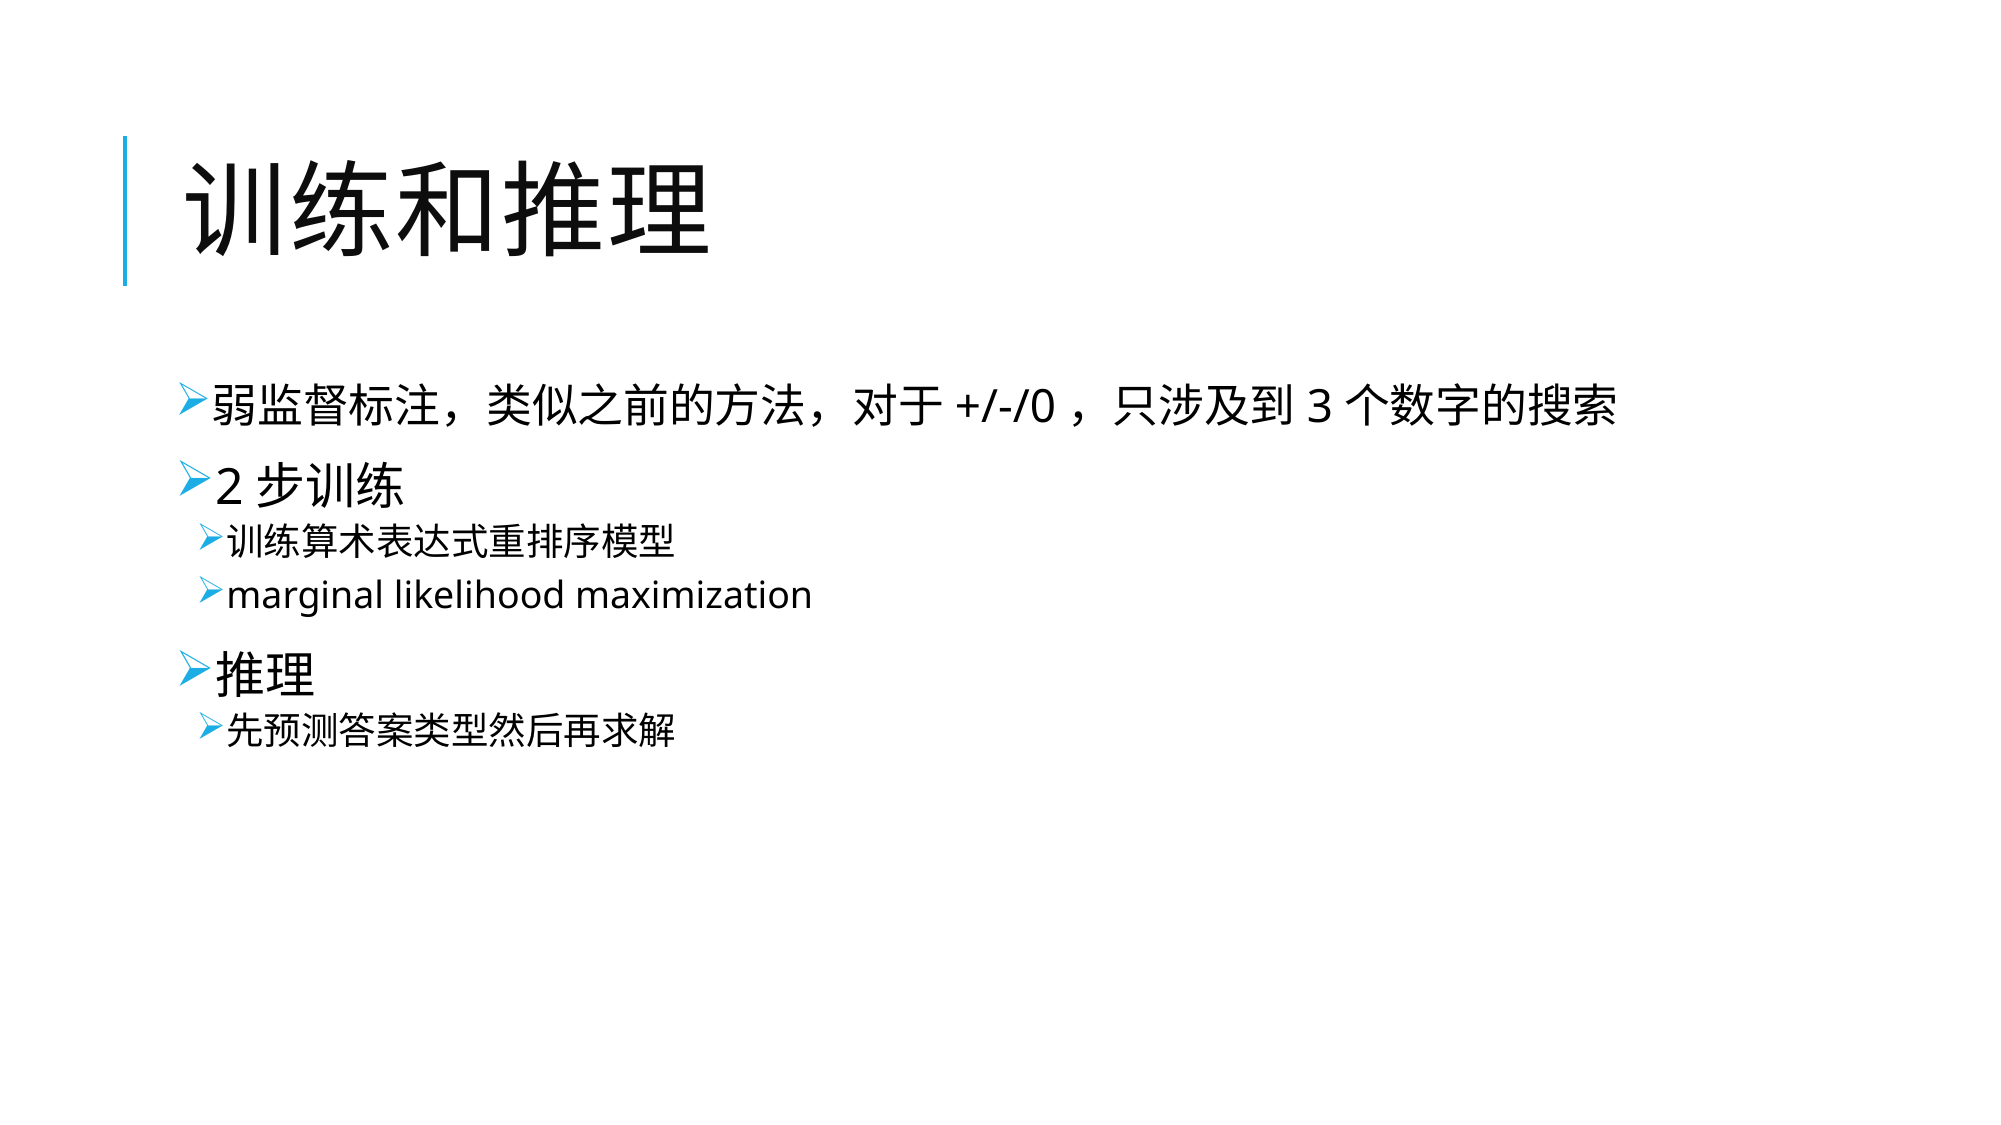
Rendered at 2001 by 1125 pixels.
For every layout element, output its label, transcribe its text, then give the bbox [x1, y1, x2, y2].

list 弱监督标注，类似之前的方法，对于+/-/0，只涉及到3个数字的搜索 2步训练 训练算术表达式重排序模型 marginal likelihood maximization 推理 先预测答案类型然后再求解 [168, 375, 1763, 1035]
title 训练和推理 [168, 96, 1763, 342]
